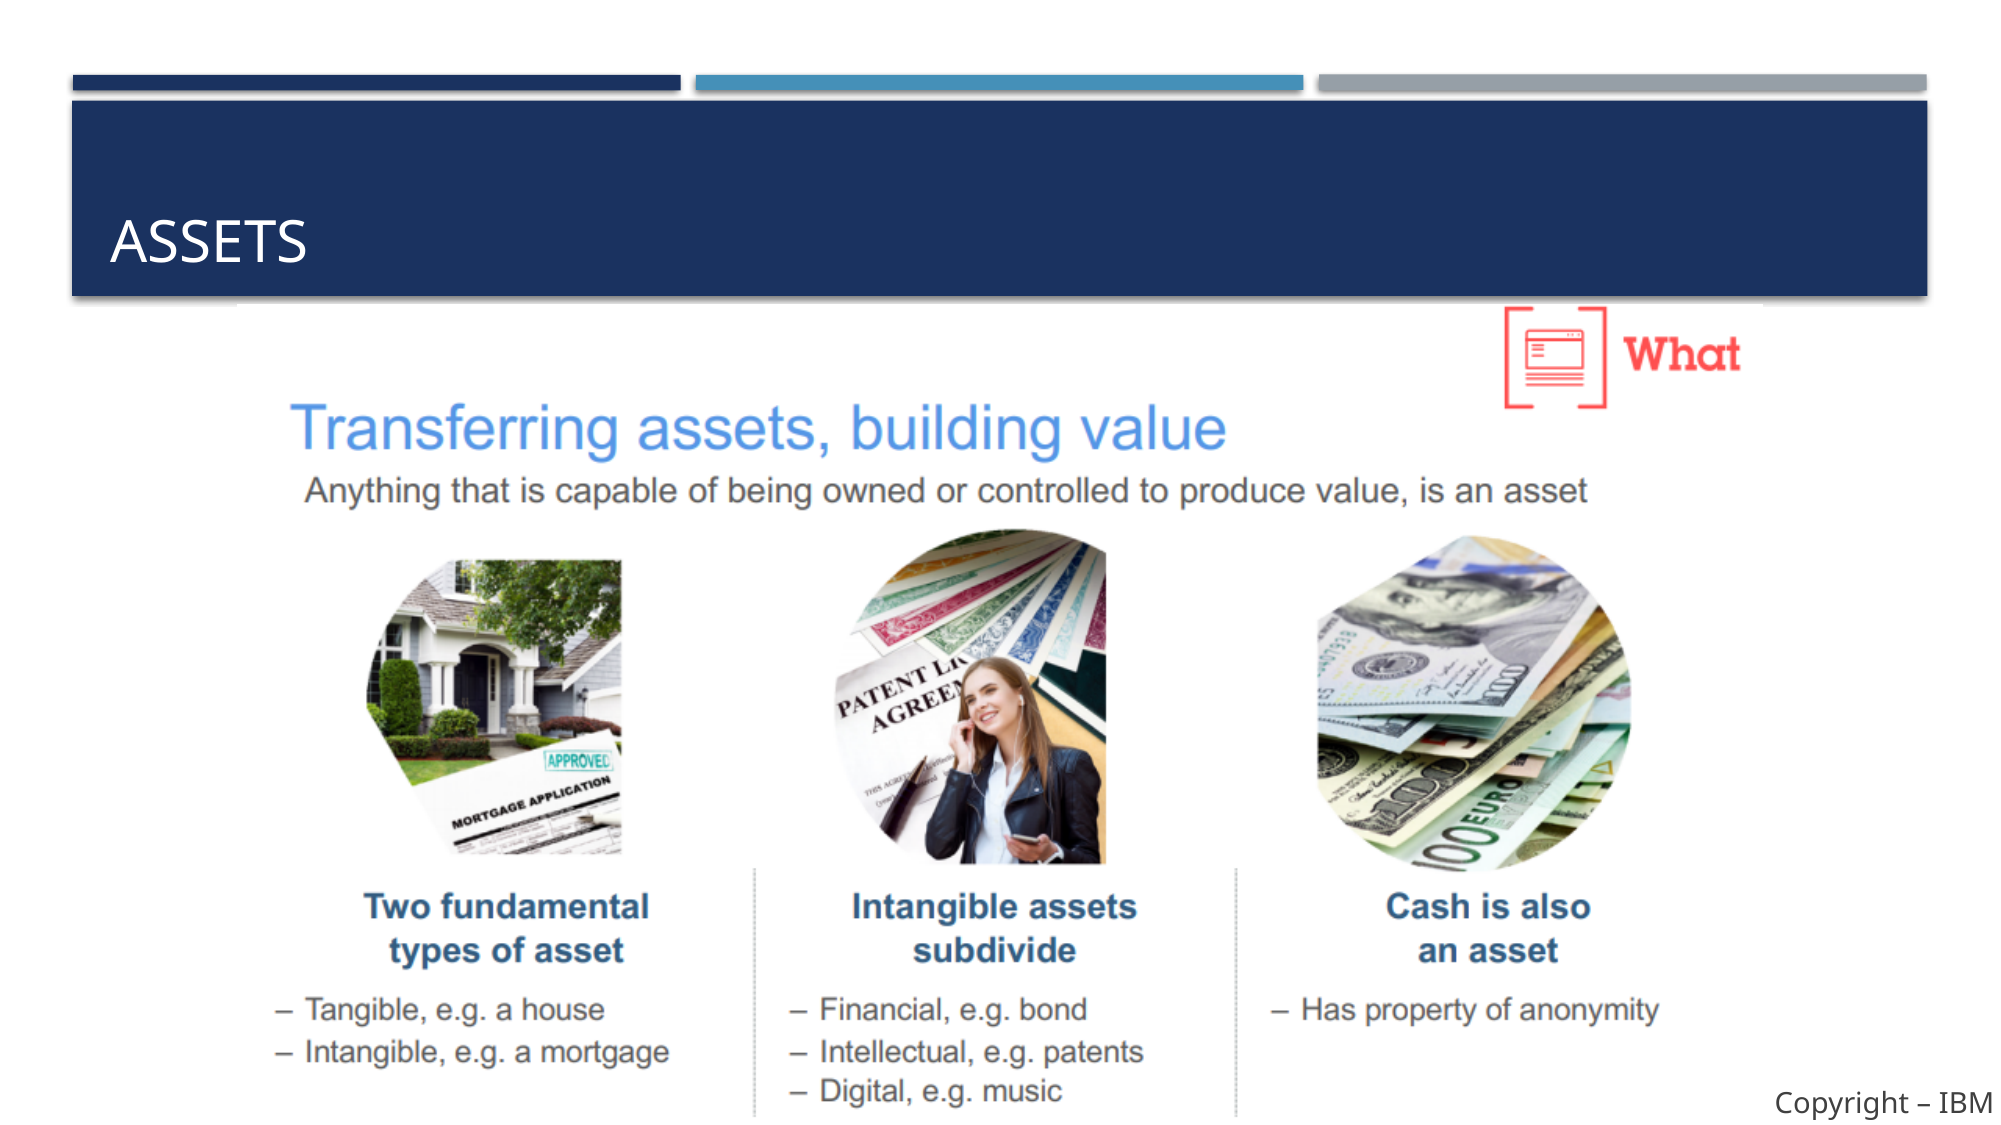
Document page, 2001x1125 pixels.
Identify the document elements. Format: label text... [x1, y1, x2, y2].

picture [236, 304, 1763, 1125]
text_box Copyright – IBM [1767, 1077, 2000, 1125]
title ASSETS [95, 115, 1905, 282]
